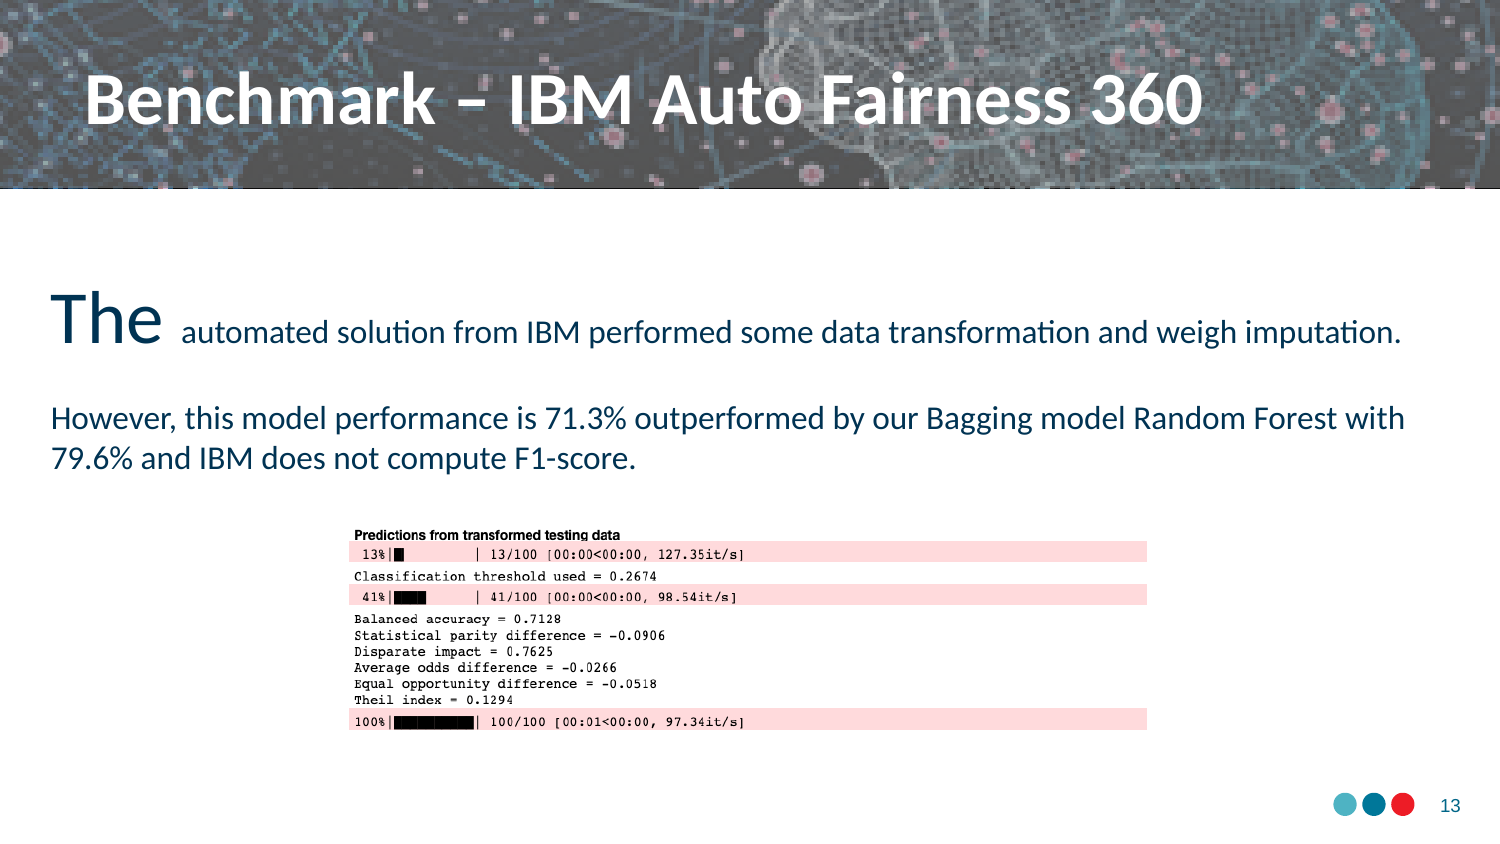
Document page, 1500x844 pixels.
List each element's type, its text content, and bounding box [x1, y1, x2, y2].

slide_number 13 [1425, 782, 1500, 827]
picture [340, 520, 1160, 741]
picture [0, 0, 1500, 189]
text_box The automated solution from IBM performed some data transformation and weigh imputation. However, this model performance is 71.3% outperformed by our Bagging model Random Forest with 79.6% and IBM does not compute F1-score. [29, 261, 1454, 482]
